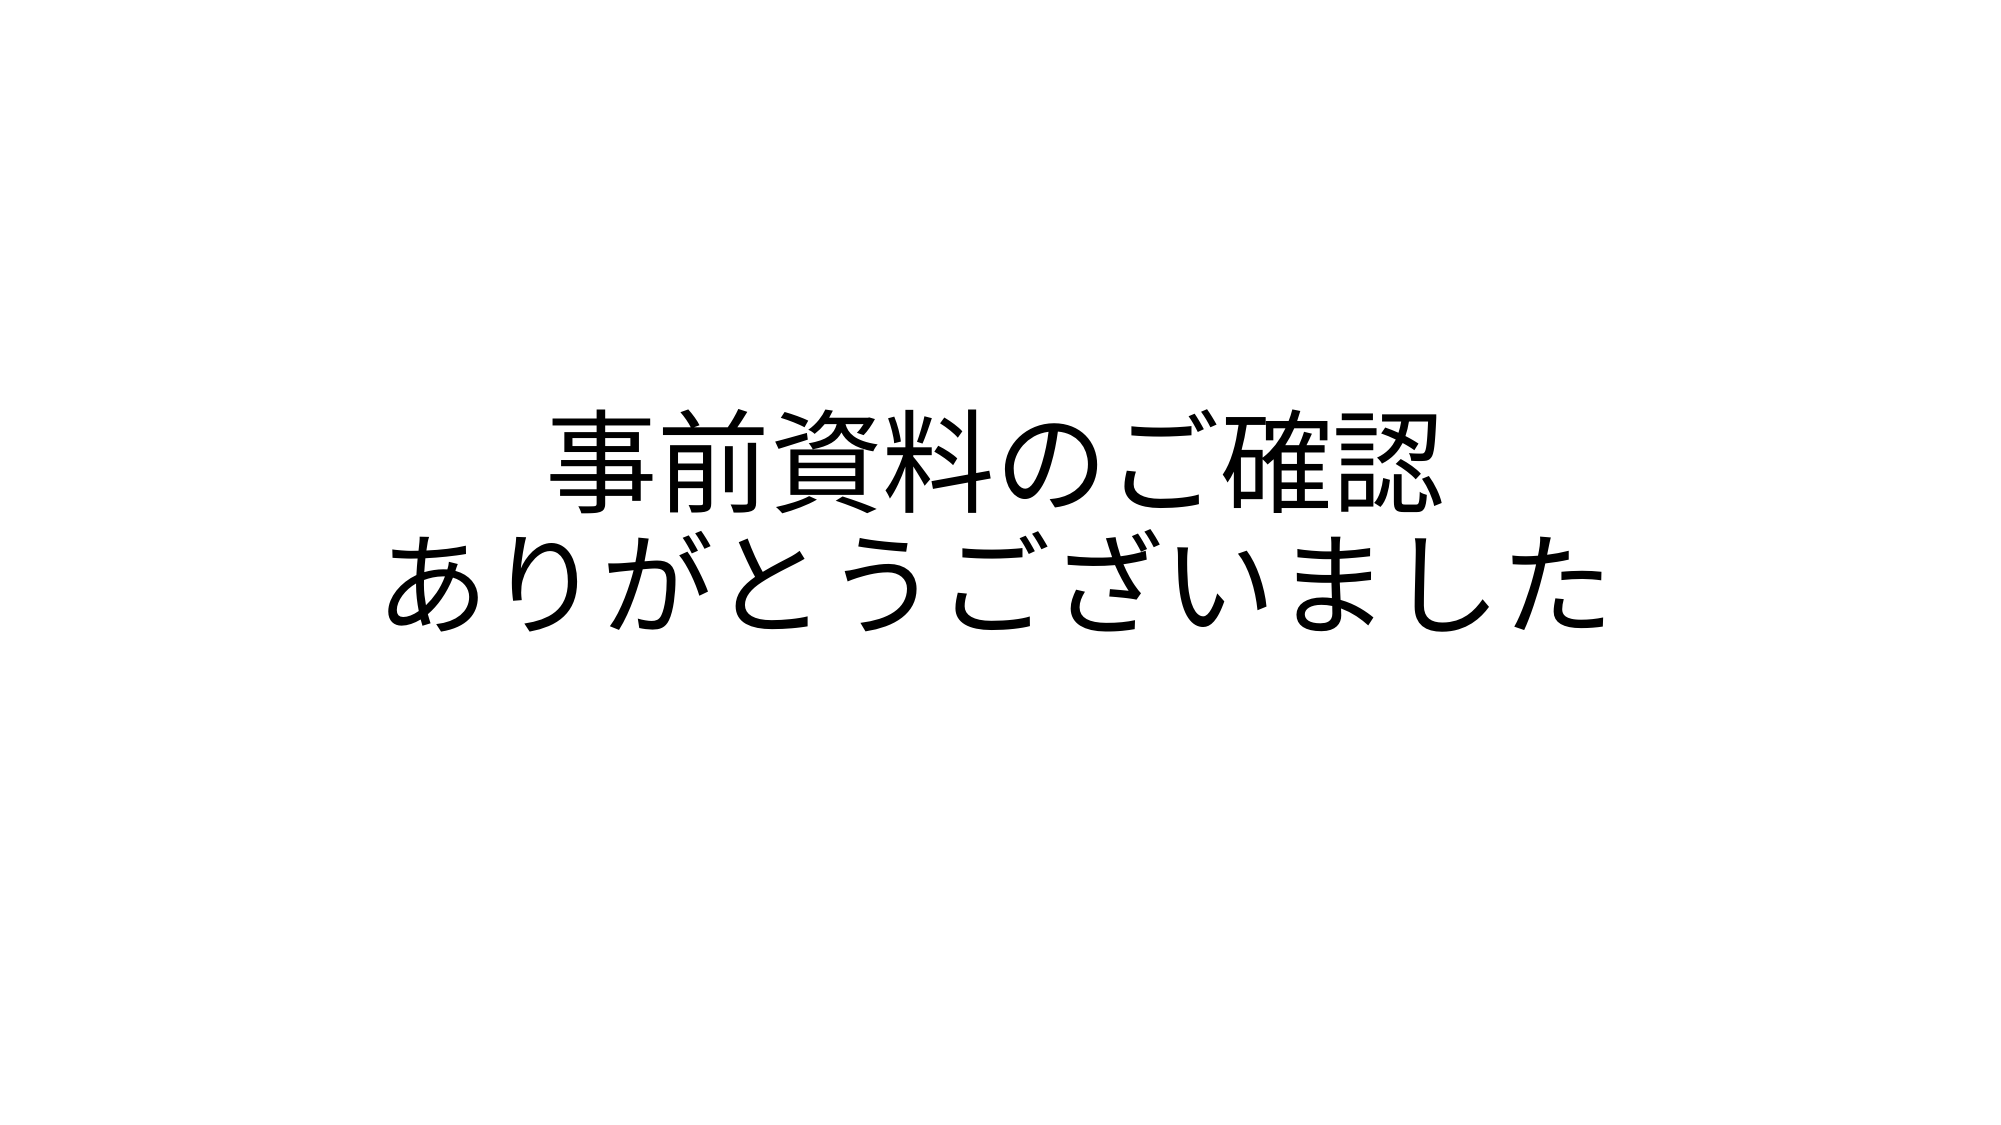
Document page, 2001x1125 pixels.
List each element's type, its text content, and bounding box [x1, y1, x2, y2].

title 事前資料のご確認 ありがとうございました [172, 332, 1818, 659]
